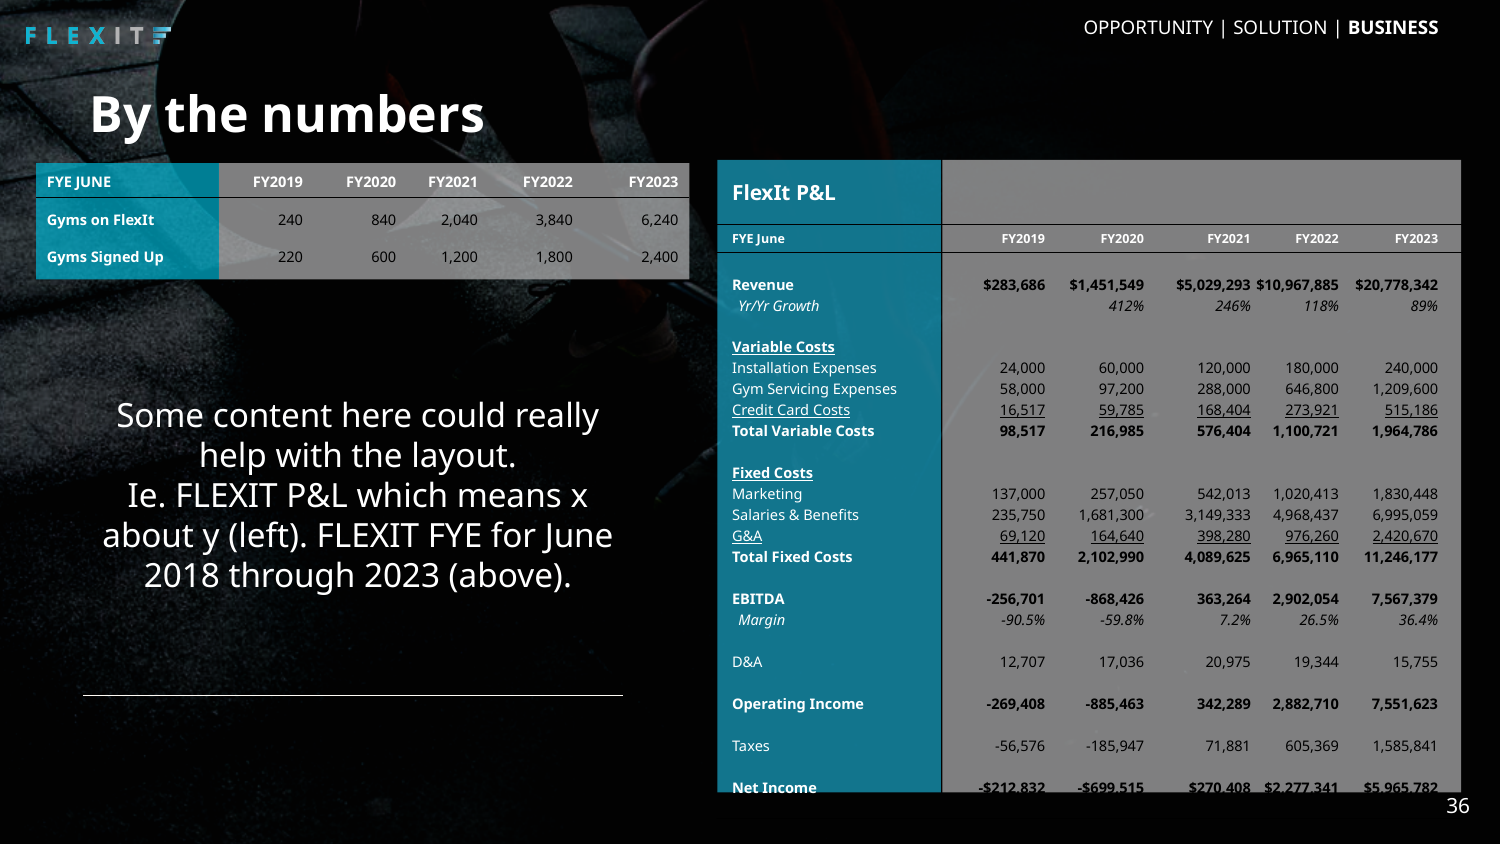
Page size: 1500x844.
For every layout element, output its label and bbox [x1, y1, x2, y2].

picture [0, 0, 1500, 844]
text_box [71, 386, 645, 696]
